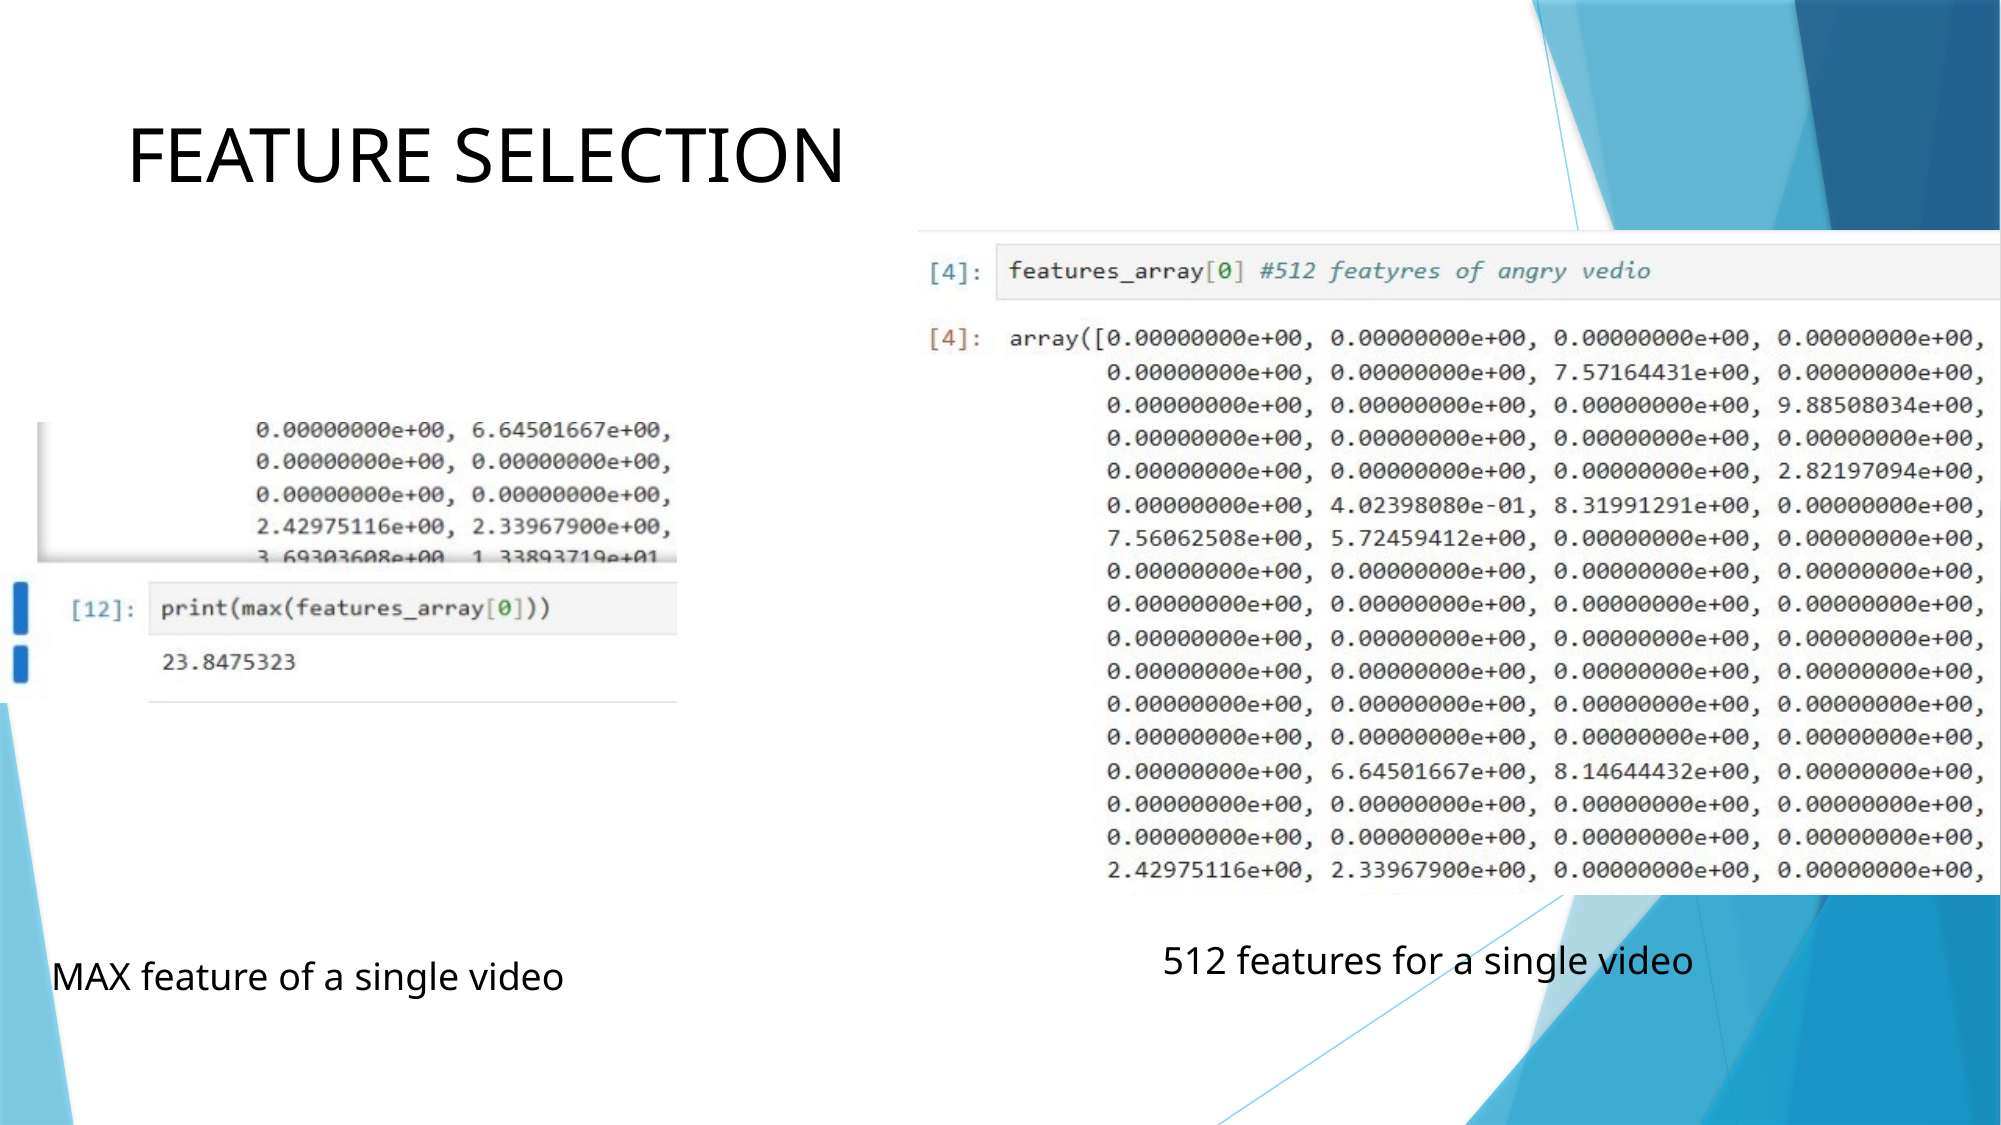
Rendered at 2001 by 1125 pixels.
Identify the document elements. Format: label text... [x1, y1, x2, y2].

title FEATURE SELECTION [111, 99, 1522, 317]
text_box MAX feature of a single video [36, 945, 655, 1006]
text_box 512 features for a single video [1147, 929, 1798, 990]
picture [918, 229, 2000, 896]
picture [0, 422, 677, 703]
